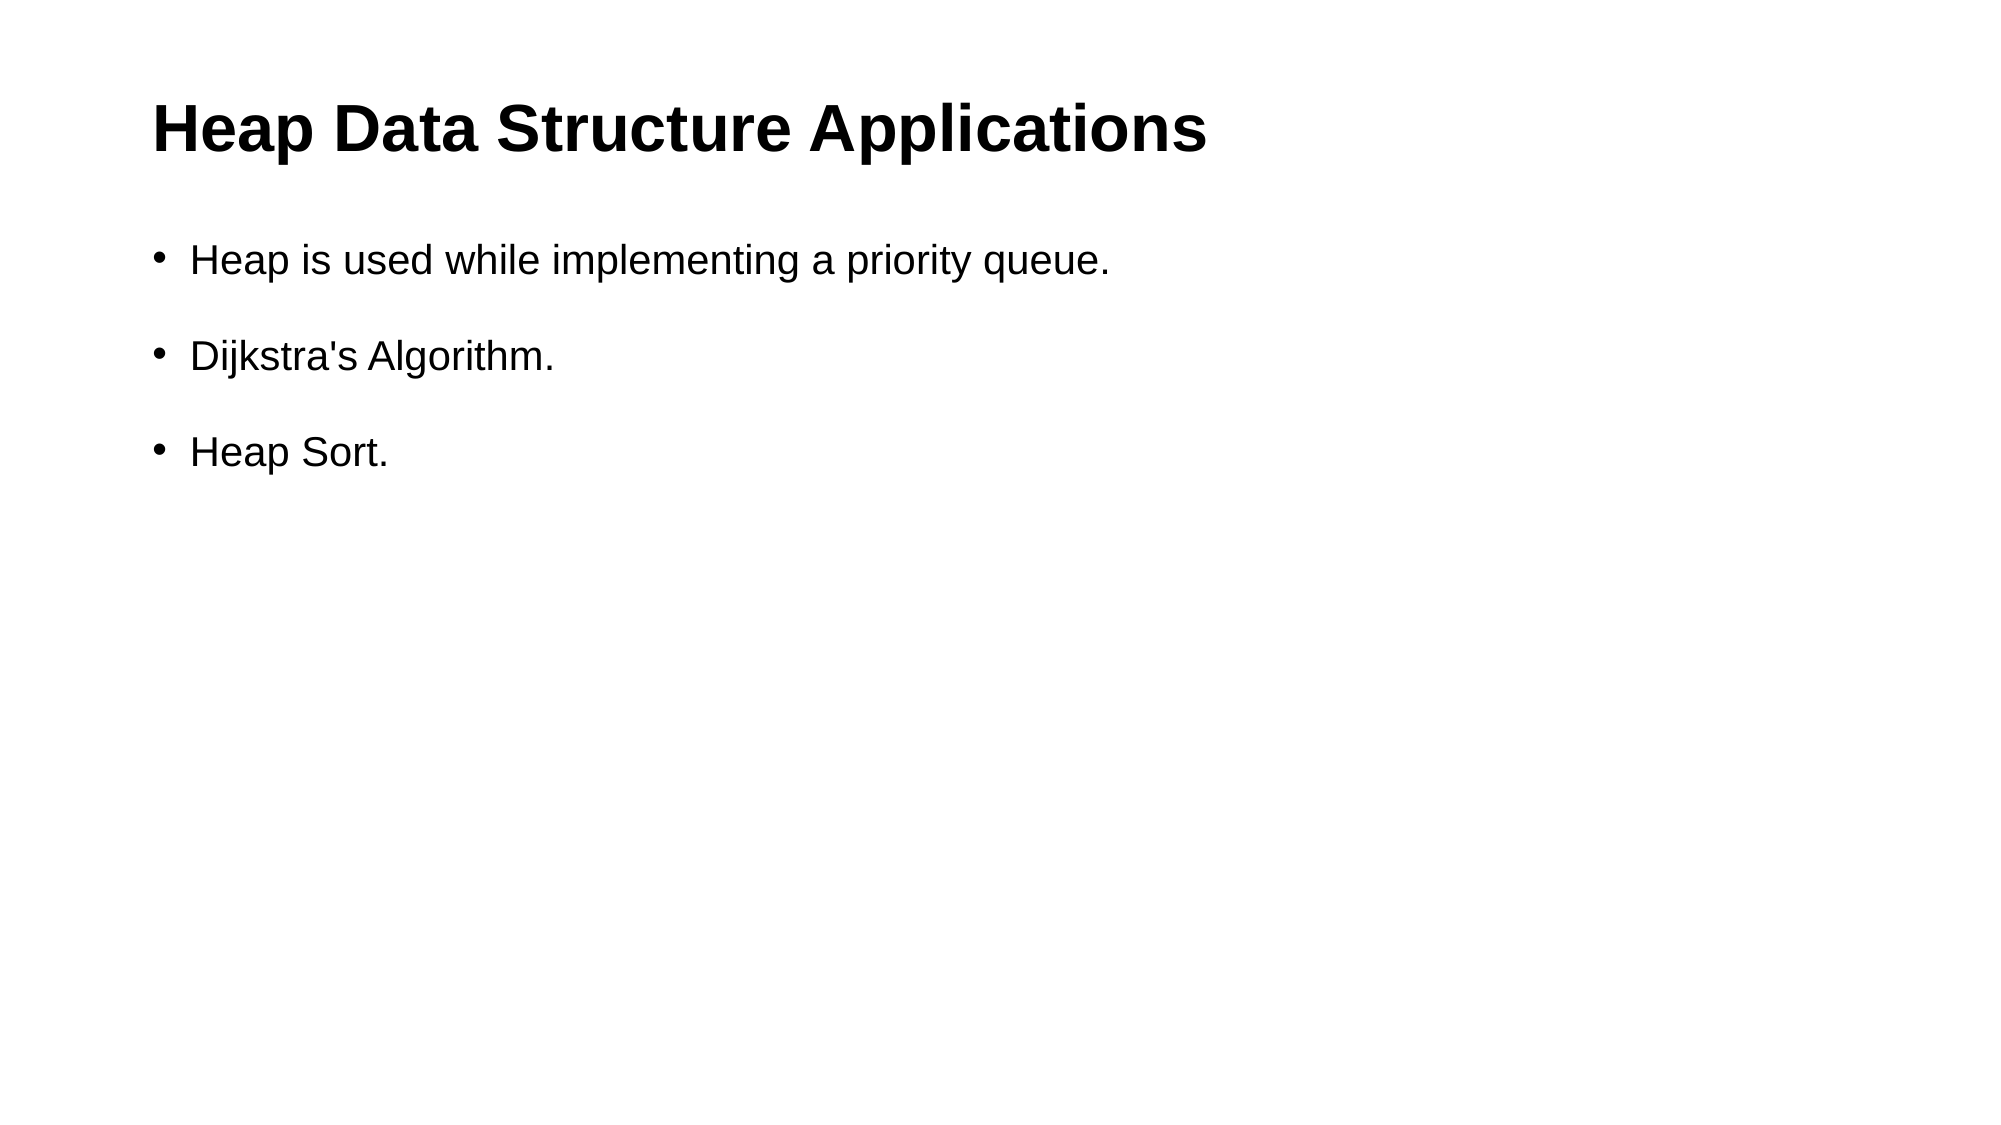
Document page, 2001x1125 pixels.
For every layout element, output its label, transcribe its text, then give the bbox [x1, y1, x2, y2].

title Heap Data Structure Applications [137, 59, 1863, 200]
list Heap is used while implementing a priority queue. Dijkstra's Algorithm. Heap Sort. [137, 200, 1863, 1014]
